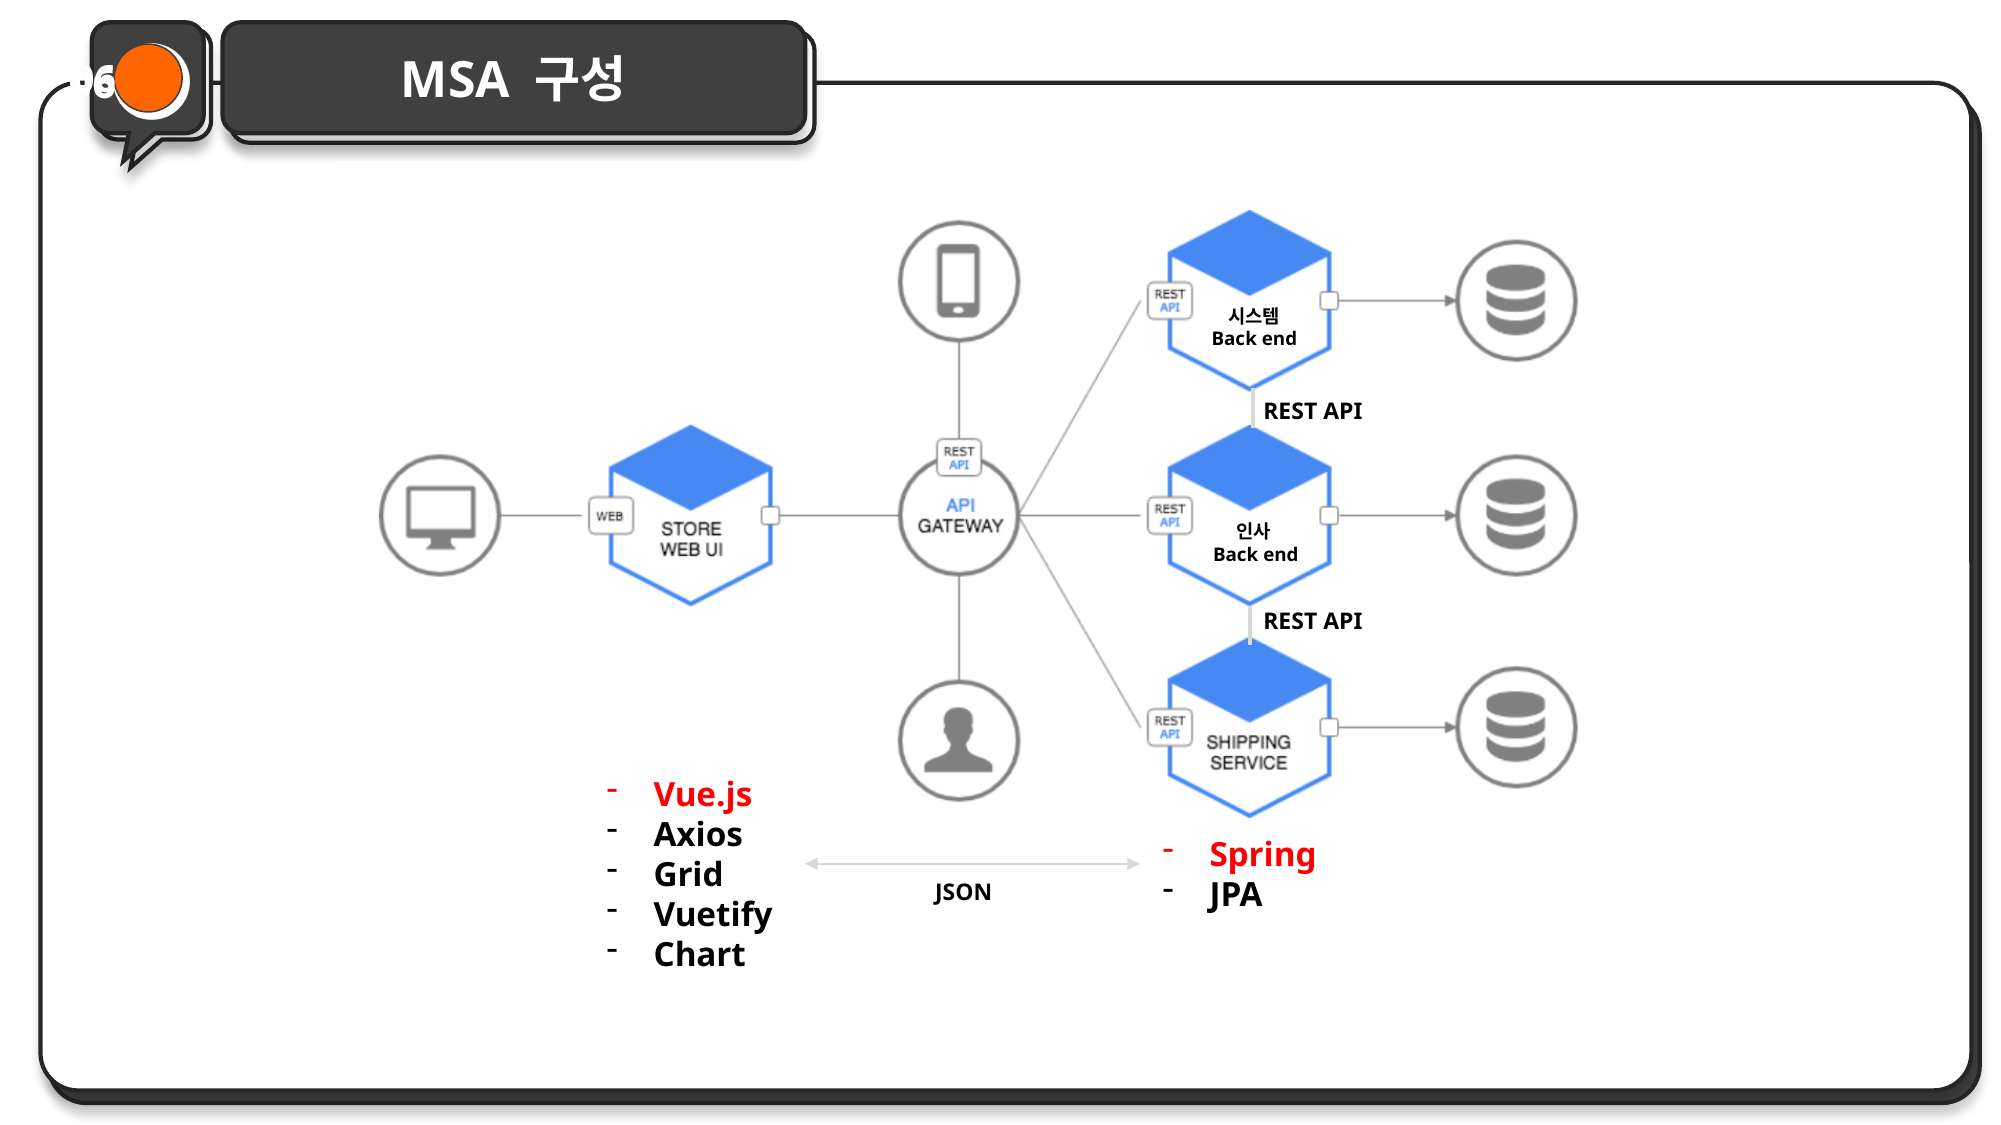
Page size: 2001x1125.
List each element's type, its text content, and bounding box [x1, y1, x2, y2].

text_box JSON [888, 870, 1040, 913]
text_box 06 [113, 43, 184, 114]
text_box [804, 32, 816, 142]
text_box Spring JPA [1147, 842, 1358, 921]
text_box [39, 81, 1973, 1092]
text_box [337, 161, 1639, 842]
text_box [202, 29, 213, 132]
text_box Vue.js Axios Grid Vuetify Chart [591, 842, 802, 980]
text_box MSA 구성 [221, 21, 807, 135]
text_box [1956, 106, 1981, 1102]
text_box [90, 21, 205, 165]
